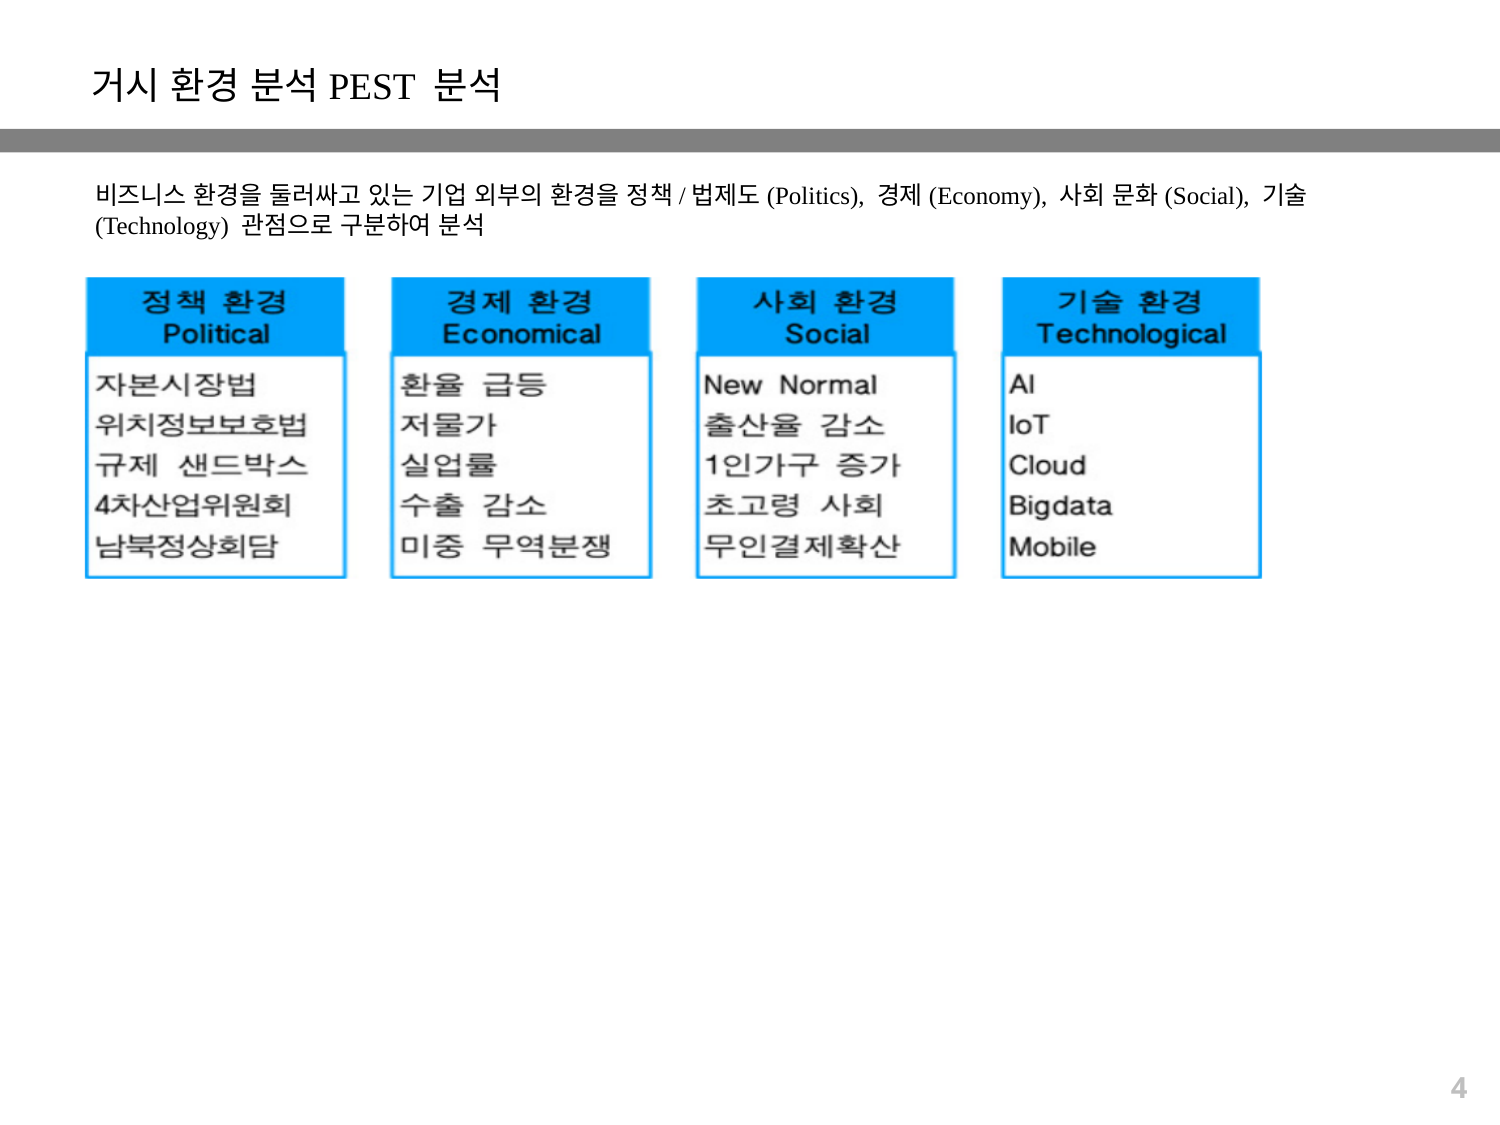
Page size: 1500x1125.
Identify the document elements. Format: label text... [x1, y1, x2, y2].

text_box 비즈니스 환경을 둘러싸고 있는 기업 외부의 환경을 정책/법제도(Politics), 경제(Economy), 사회 문화(Social), 기술(Technology) 관점으로 구분하여 분석 [80, 172, 1329, 248]
picture [72, 268, 1270, 587]
text_box 거시 환경 분석PEST 분석 [76, 54, 526, 115]
text_box [0, 128, 1500, 153]
text_box 4 [1246, 1061, 1483, 1112]
text_box [22, 46, 1195, 129]
